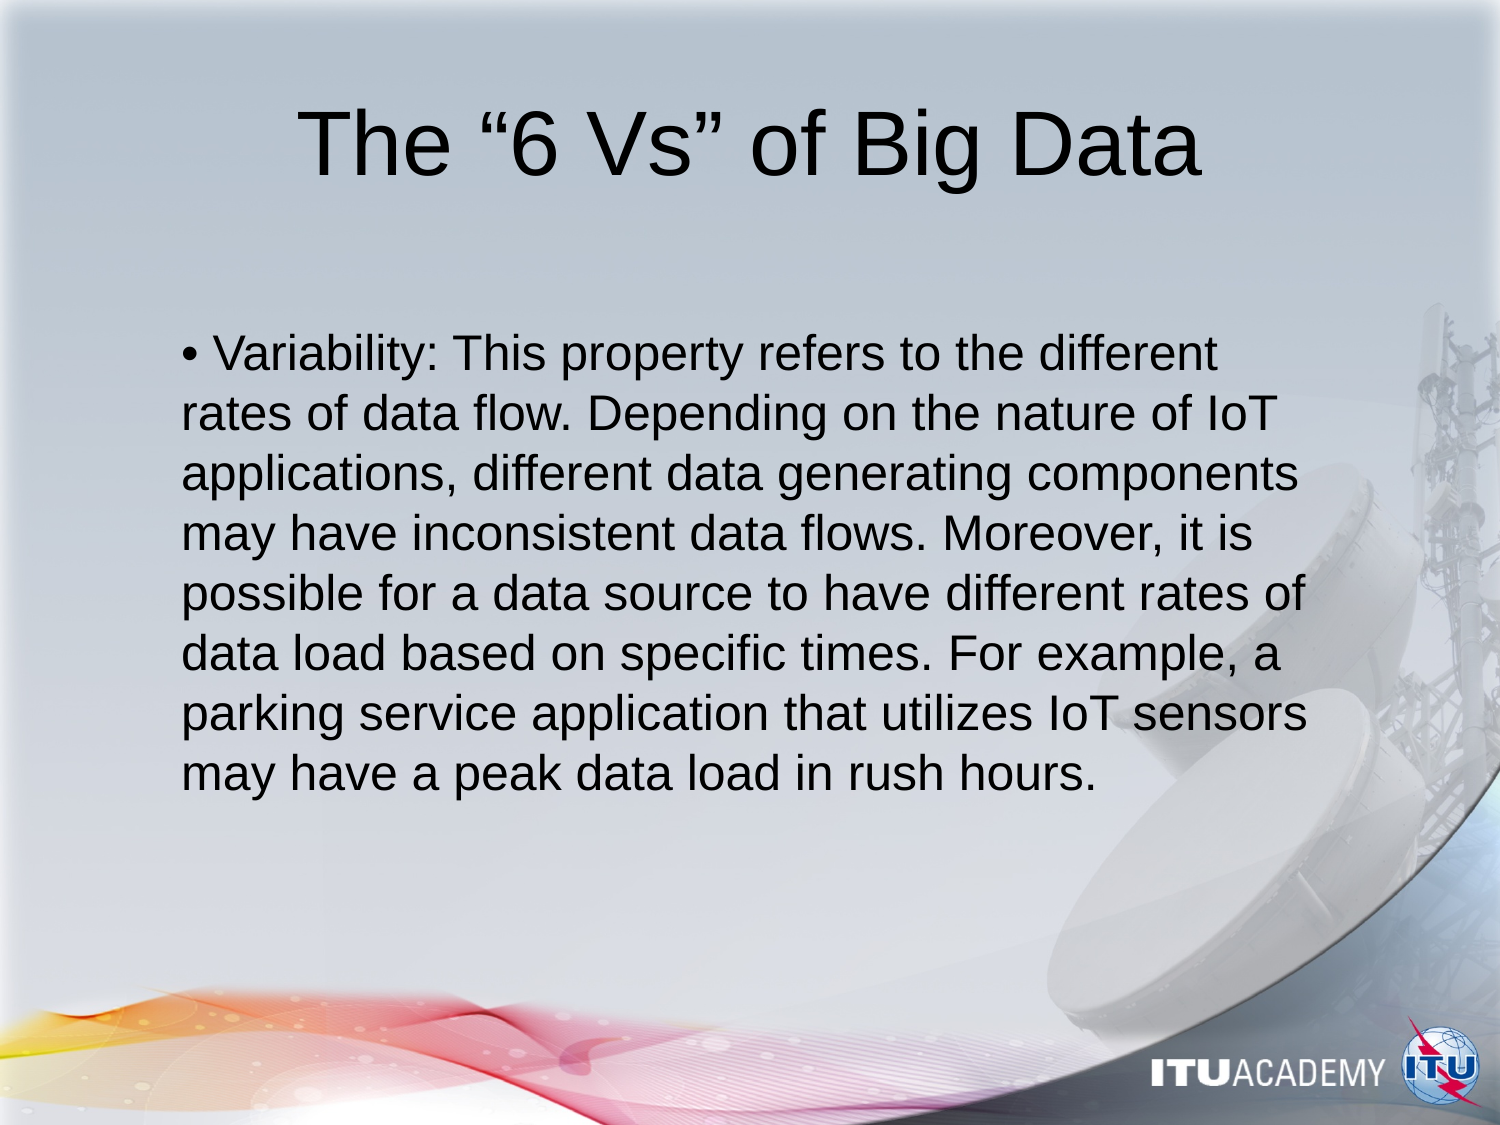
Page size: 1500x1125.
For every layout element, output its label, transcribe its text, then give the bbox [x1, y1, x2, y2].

title The “6 Vs” of Big Data [74, 44, 1426, 234]
picture [0, 0, 1500, 1125]
text_box • Variability: This property refers to the different rates of data flow. Depending on the nature of IoT applications, different data generating components may have inconsistent data flows. Moreover, it is possible for a data source to have different rates of data load based on specific times. For example, a parking service application that utilizes IoT sensors may have a peak data load in rush hours. [173, 252, 1327, 808]
